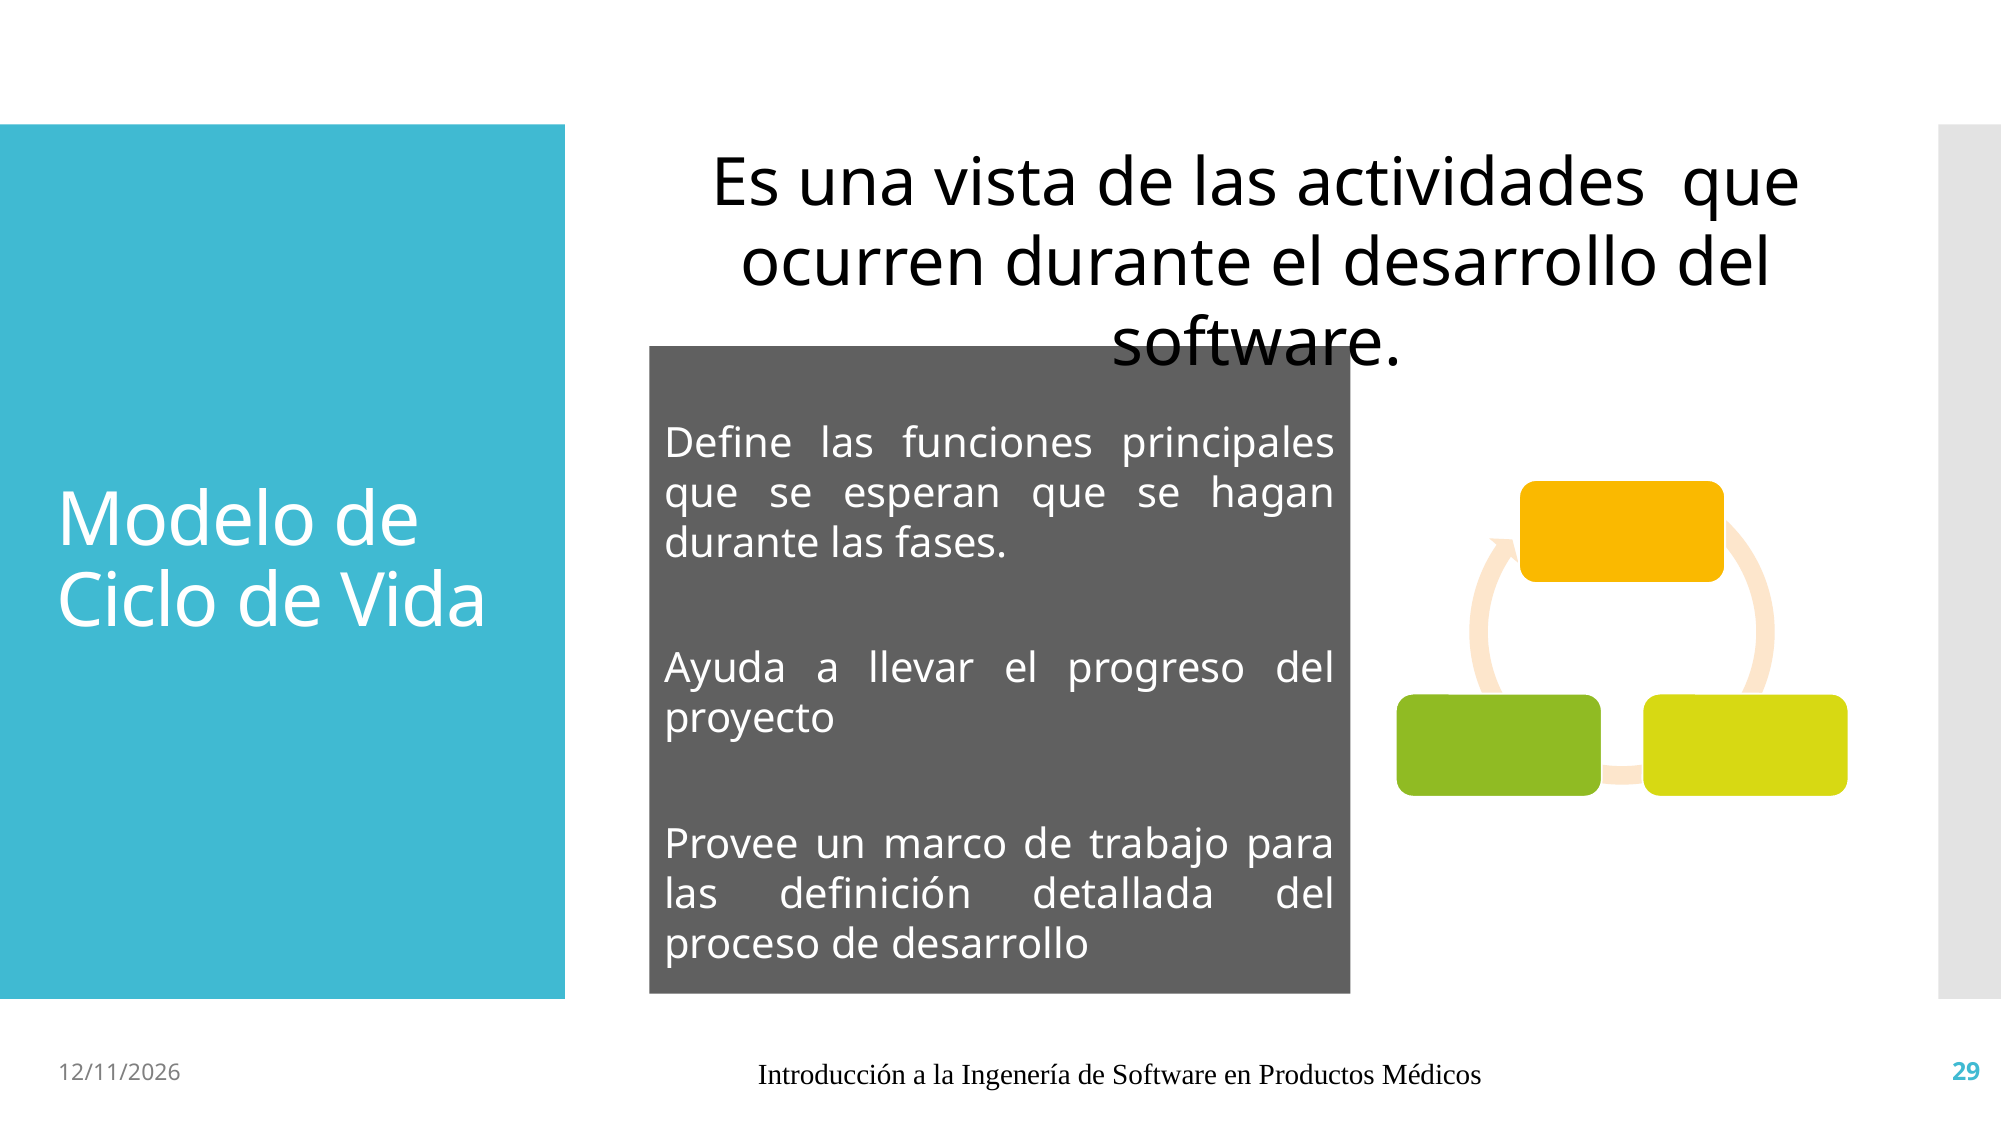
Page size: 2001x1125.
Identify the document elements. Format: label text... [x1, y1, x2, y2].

footer Introducción a la Ingenería de Software en Productos Médicos [634, 1042, 1605, 1103]
text_box Es una vista de las actividades que ocurren durante el desarrollo del software. [634, 131, 1880, 386]
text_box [1395, 412, 1849, 865]
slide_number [43, 1042, 493, 1103]
slide_number 29 [1744, 1042, 1996, 1103]
title Modelo de Ciclo de Vida [41, 184, 525, 940]
text_box Define las funciones principales que se esperan que se hagan durante las fases. Ayuda a llevar el progreso del proyecto Provee un marco de trabajo para las definición detallada del proceso de desarrollo [649, 386, 1351, 994]
